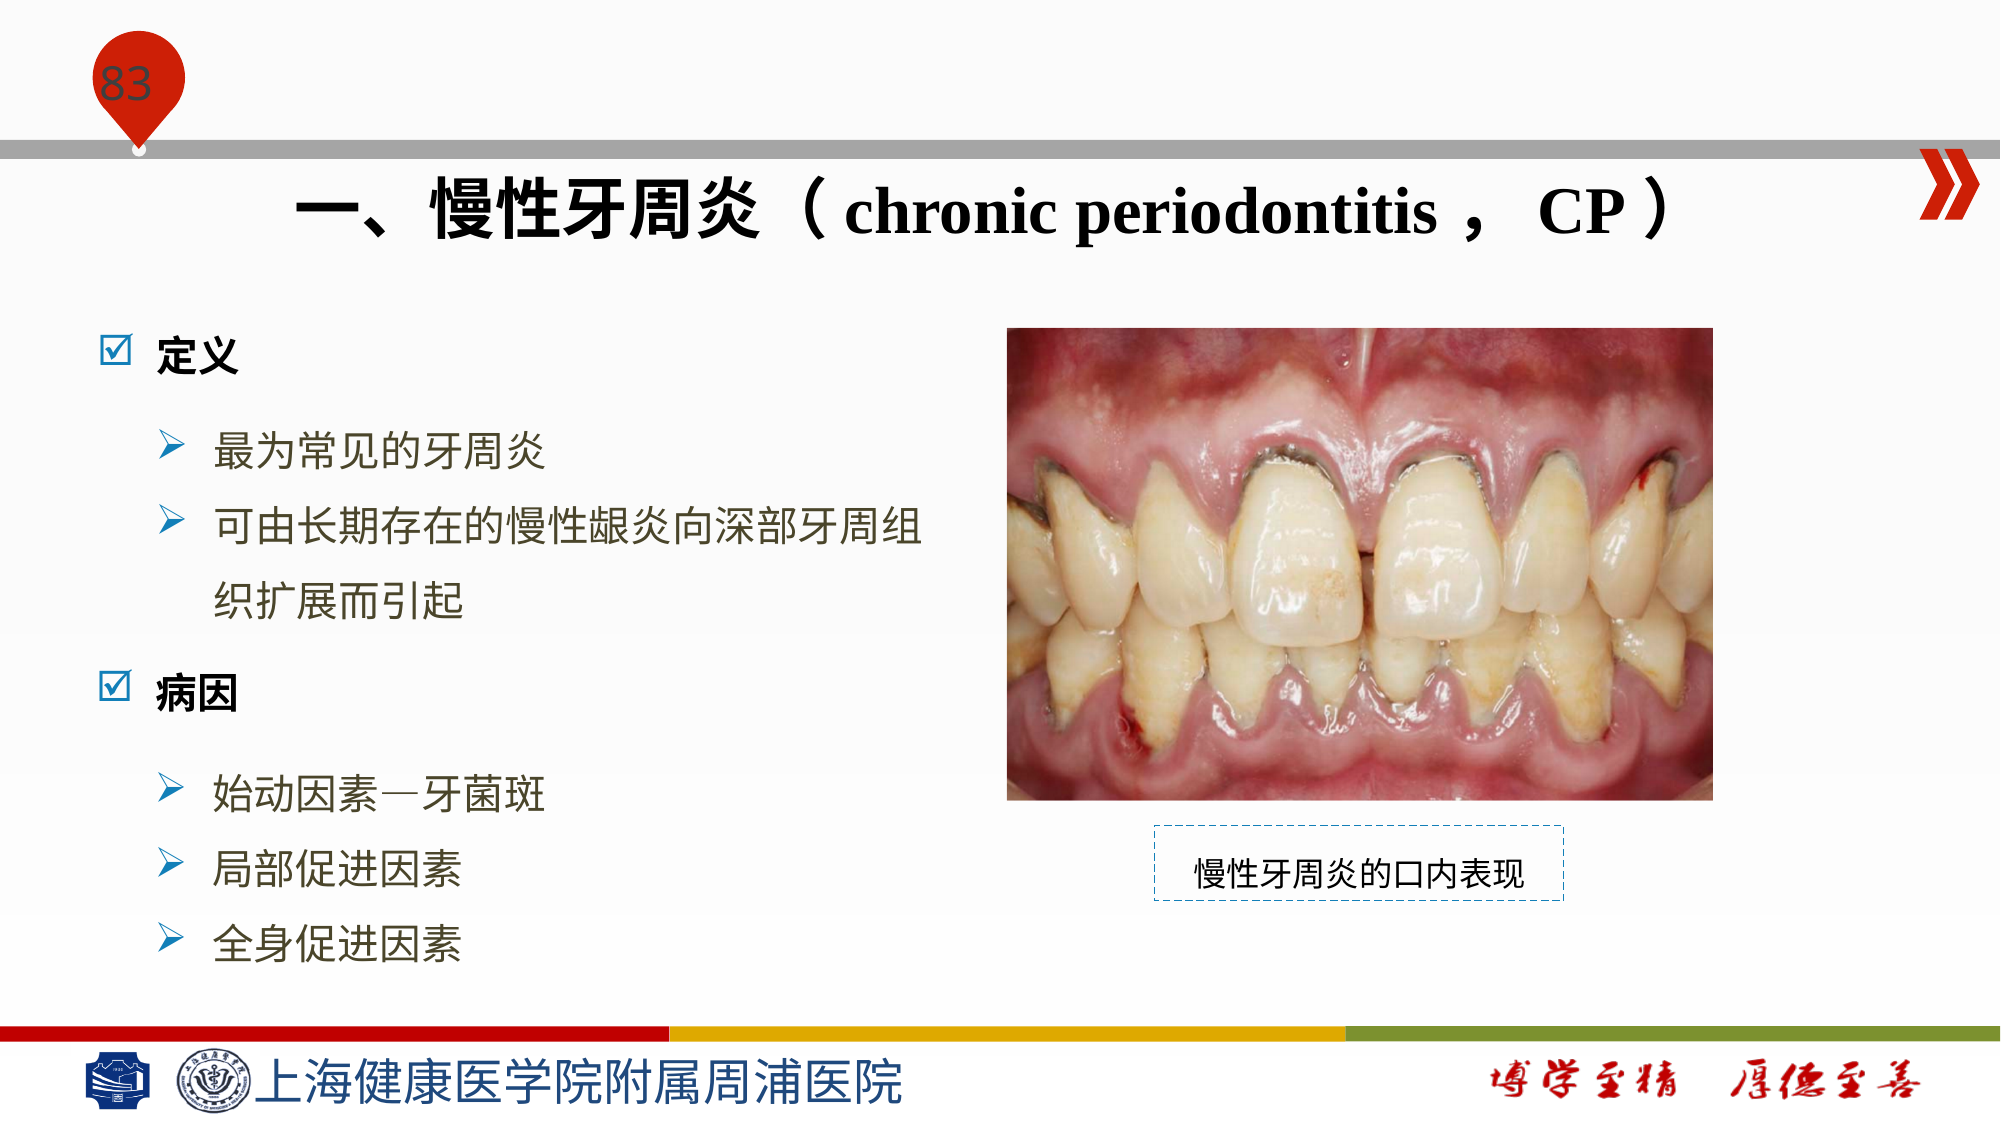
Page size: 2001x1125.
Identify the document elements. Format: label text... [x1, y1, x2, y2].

text_box 一、慢性牙周炎（chronic periodontitis，CP） [280, 159, 1725, 254]
picture [1005, 327, 1713, 801]
picture [70, 1042, 260, 1121]
picture [1458, 1043, 1955, 1124]
text_box 最为常见的牙周炎 可由长期存在的慢性龈炎向深部牙周组织扩展而引起 [81, 392, 958, 633]
text_box 定义 [82, 297, 255, 388]
text_box 慢性牙周炎的口内表现 [1154, 825, 1564, 901]
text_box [80, 634, 983, 979]
